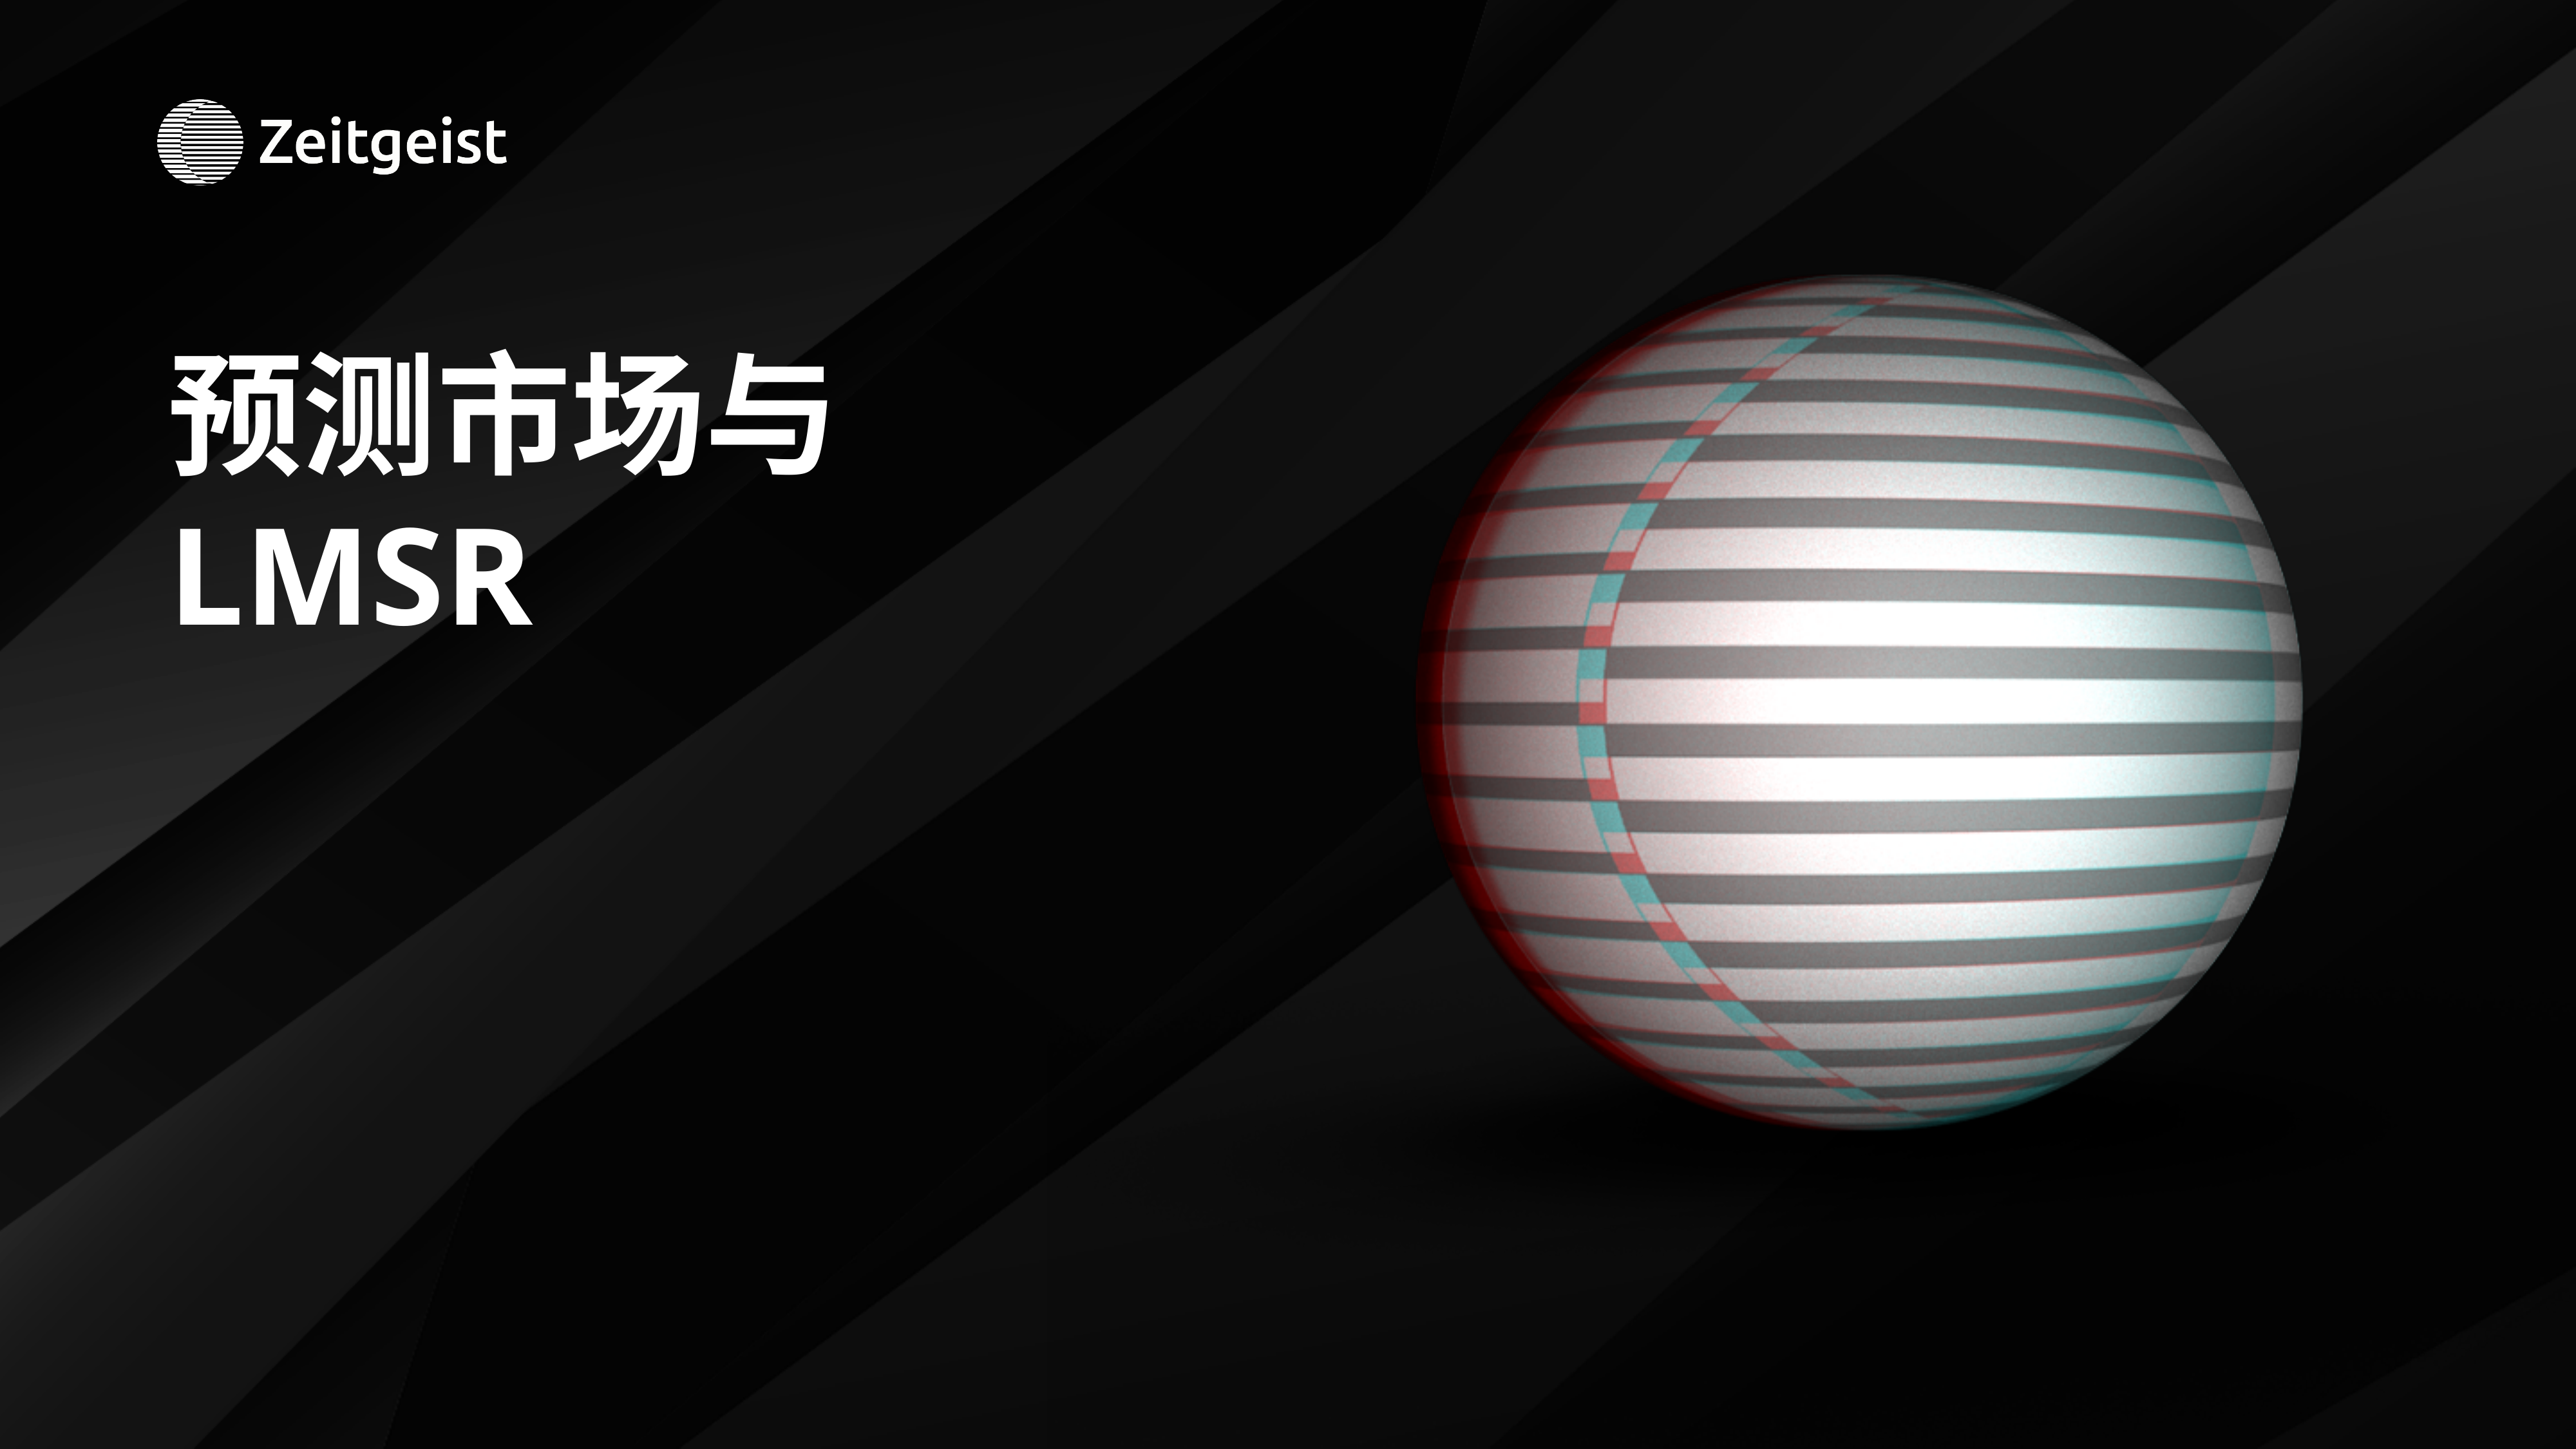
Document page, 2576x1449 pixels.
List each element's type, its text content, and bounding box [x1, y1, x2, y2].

picture [0, 0, 2576, 1449]
text_box 预测市场与LMSR [163, 325, 1046, 658]
